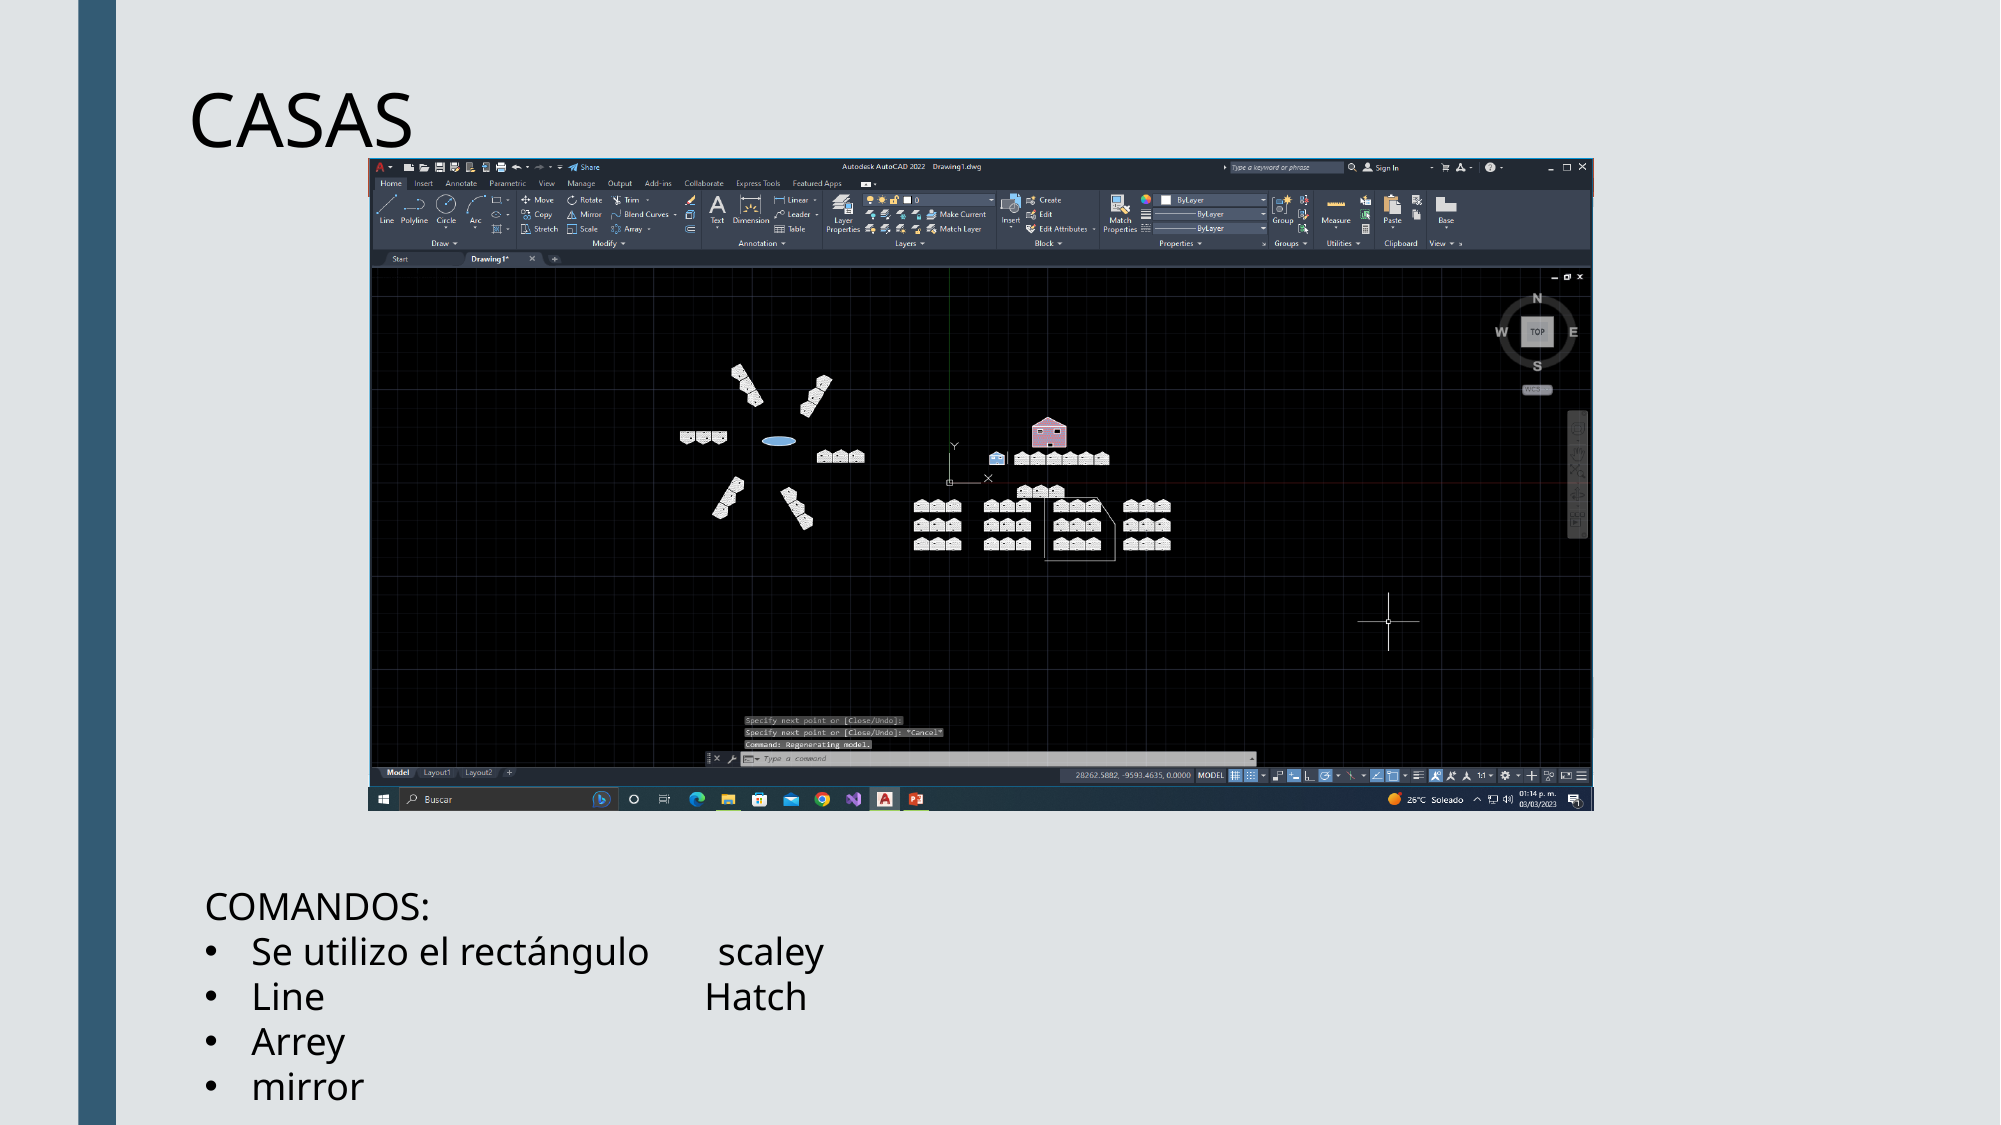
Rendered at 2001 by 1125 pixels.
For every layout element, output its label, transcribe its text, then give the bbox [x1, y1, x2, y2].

text_box CASAS [174, 64, 960, 170]
text_box COMANDOS: Se utilizo el rectángulo scaley Line Hatch Arrey mirror [189, 875, 1519, 1125]
picture [368, 158, 1594, 811]
